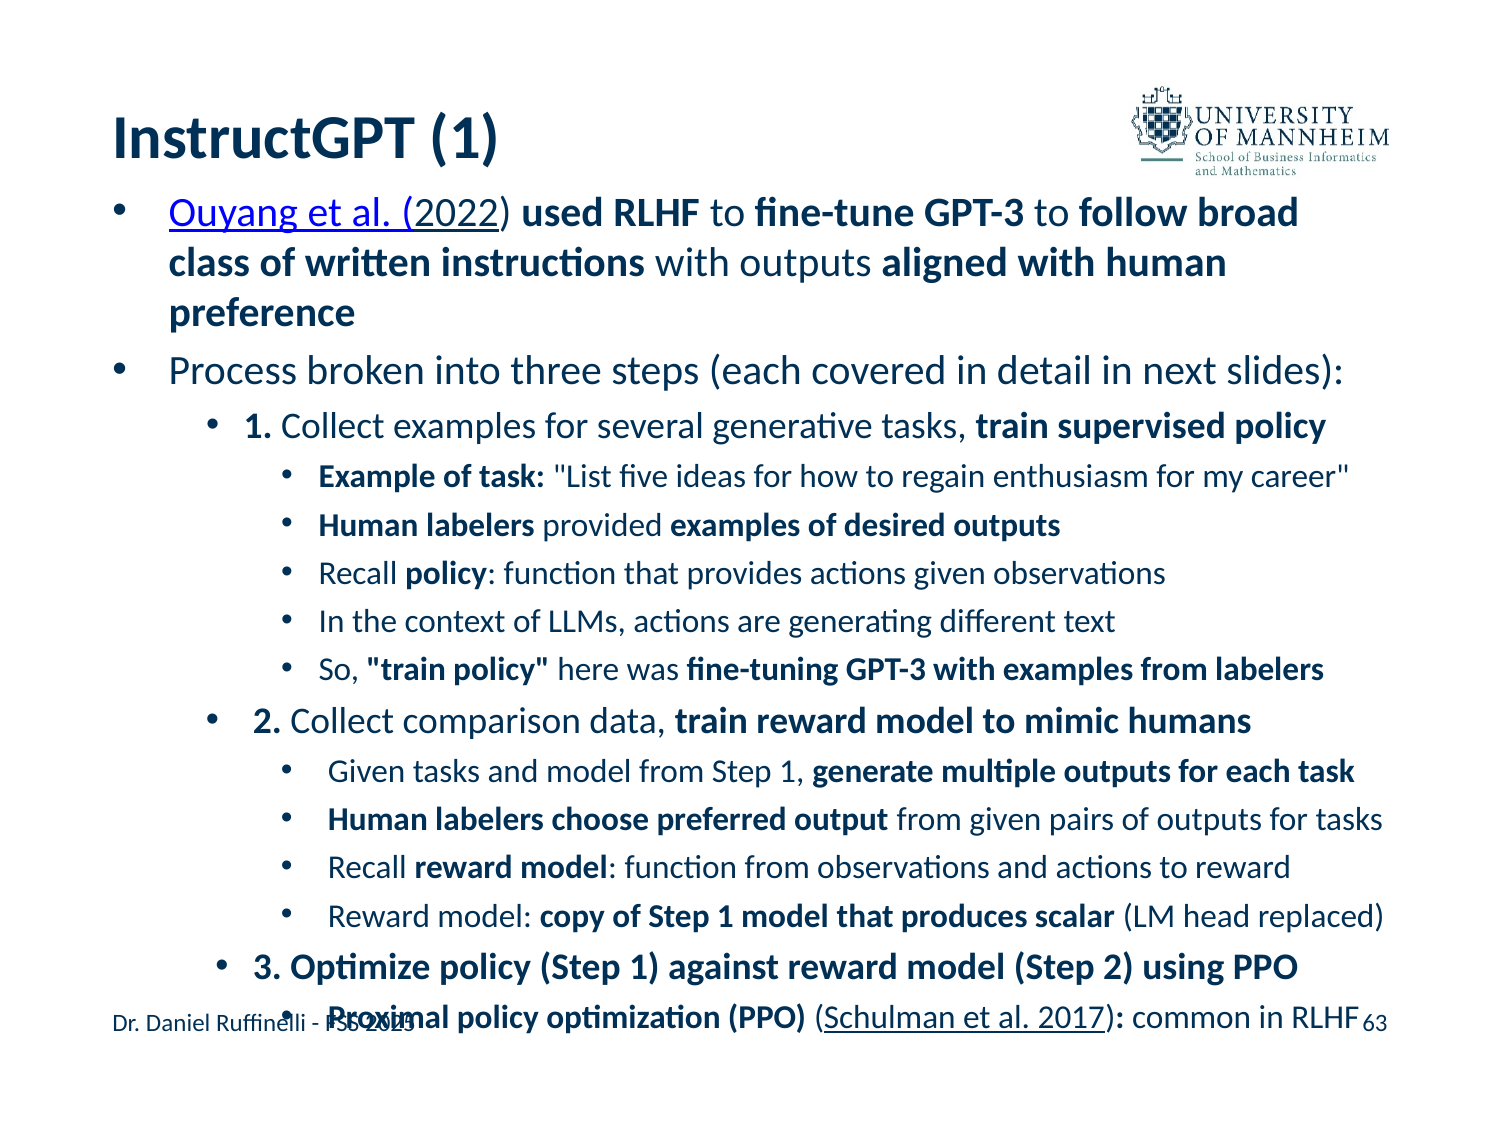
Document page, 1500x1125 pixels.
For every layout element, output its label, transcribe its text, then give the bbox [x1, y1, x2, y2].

footer Dr. Daniel Ruffinelli - FSS 2025 [112, 1006, 588, 1036]
title InstructGPT (1) [112, 95, 1055, 184]
slide_number 63 [1214, 1006, 1388, 1036]
list Ouyang et al. (2022) used RLHF to fine-tune GPT-3 to follow broad class of written instructions with outputs aligned with human preference Process broken into three steps (each covered in detail in next slides): 1. Collect examples for several generative tasks, train supervised policy Example of task: "List five ideas for how to regain enthusiasm for my career" Human labelers provided examples of desired outputs Recall policy: function that provides actions given observations In the context of LLMs, actions are generating different text So, "train policy" here was fine-tuning GPT-3 with examples from labelers 2. Collect comparison data, train reward model to mimic humans Given tasks and model from Step 1, generate multiple outputs for each task Human labelers choose preferred output from given pairs of outputs for tasks Recall reward model: function from observations and actions to reward Reward model: copy of Step 1 model that produces scalar (LM head replaced) 3. Optimize policy (Step 1) against reward model (Step 2) using PPO Proximal policy optimization (PPO) (Schulman et al. 2017): common in RLHF [112, 184, 1388, 1006]
picture [1095, 57, 1425, 211]
